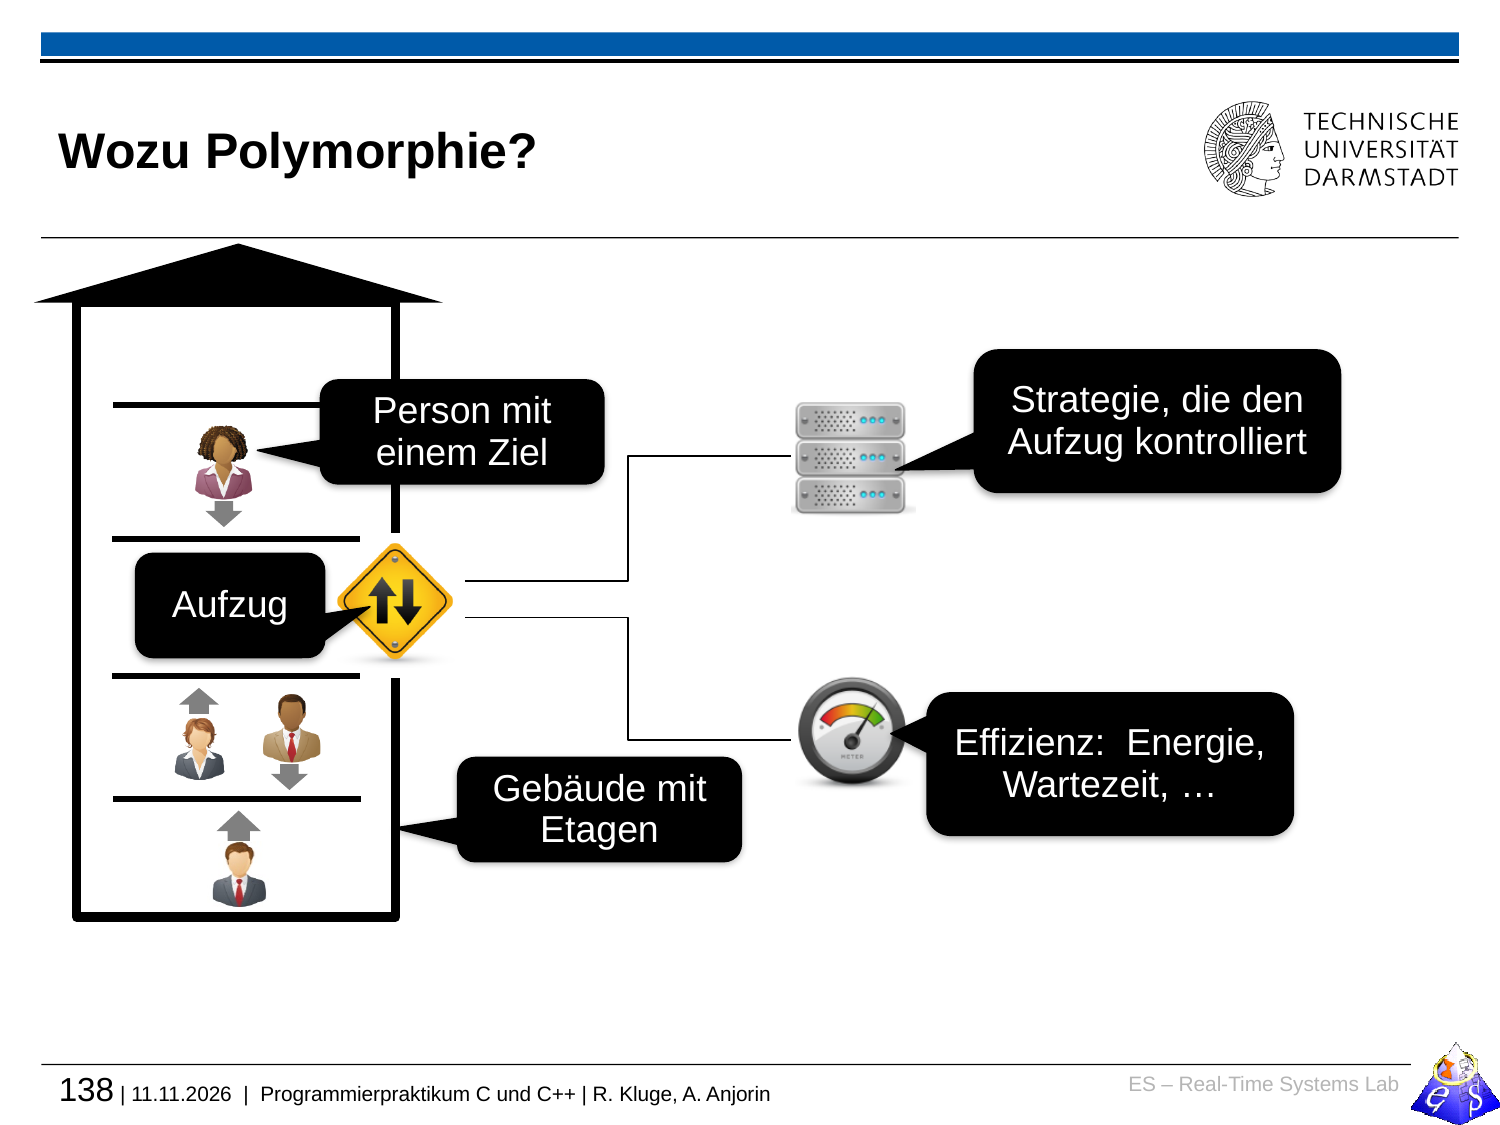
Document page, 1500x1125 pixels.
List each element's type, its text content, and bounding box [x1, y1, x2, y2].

picture [324, 533, 466, 678]
text_box Person mit einem Ziel [262, 379, 605, 485]
picture [1187, 84, 1483, 214]
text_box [257, 691, 321, 791]
picture [791, 393, 916, 521]
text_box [464, 617, 792, 740]
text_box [207, 810, 269, 909]
text_box Gebäude mit Etagen [393, 756, 743, 863]
picture [795, 671, 914, 798]
title Makefiles: Ablauf [119, 679, 396, 685]
text_box Strategie, die den Aufzug kontrolliert [921, 349, 1342, 494]
text_box Effizienz: Energie, Wartezeit, … [918, 692, 1295, 837]
title Wozu Polymorphie? [58, 80, 1187, 218]
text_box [172, 687, 226, 782]
text_box Aufzug [134, 552, 319, 659]
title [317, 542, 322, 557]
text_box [464, 455, 792, 582]
picture [1411, 1041, 1500, 1125]
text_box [194, 422, 258, 528]
text_box [33, 243, 443, 303]
text_box [76, 303, 396, 917]
